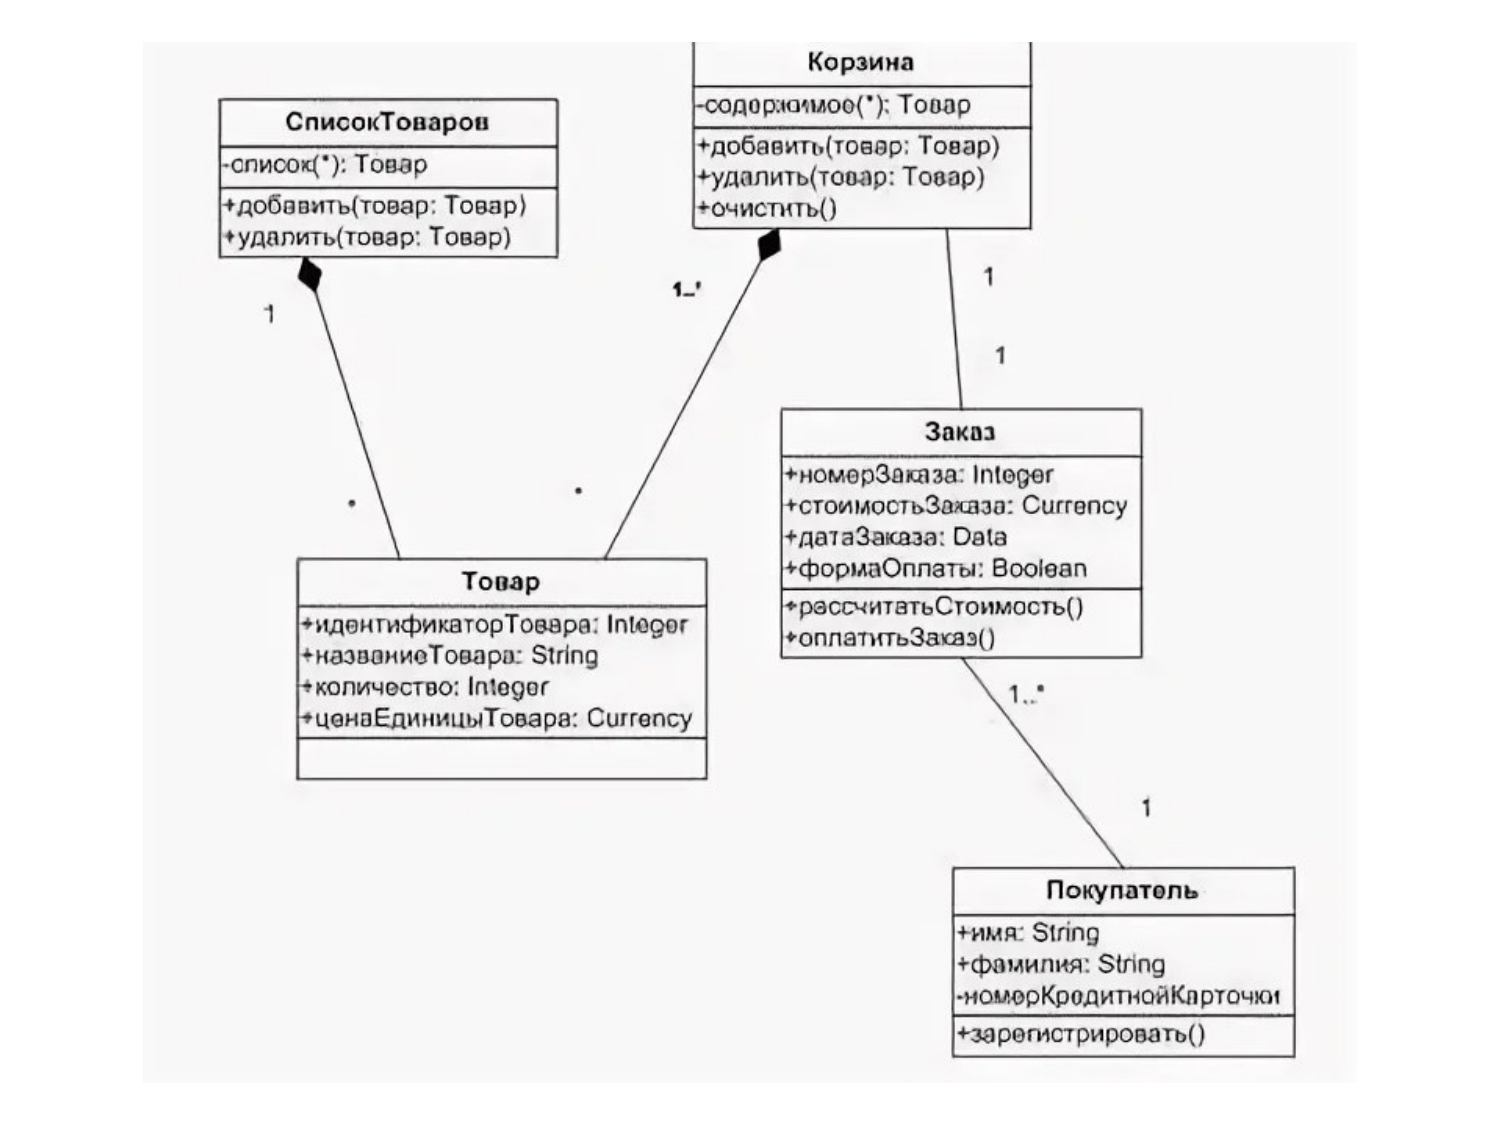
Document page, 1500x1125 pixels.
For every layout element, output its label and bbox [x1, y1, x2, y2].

picture [143, 41, 1357, 1084]
